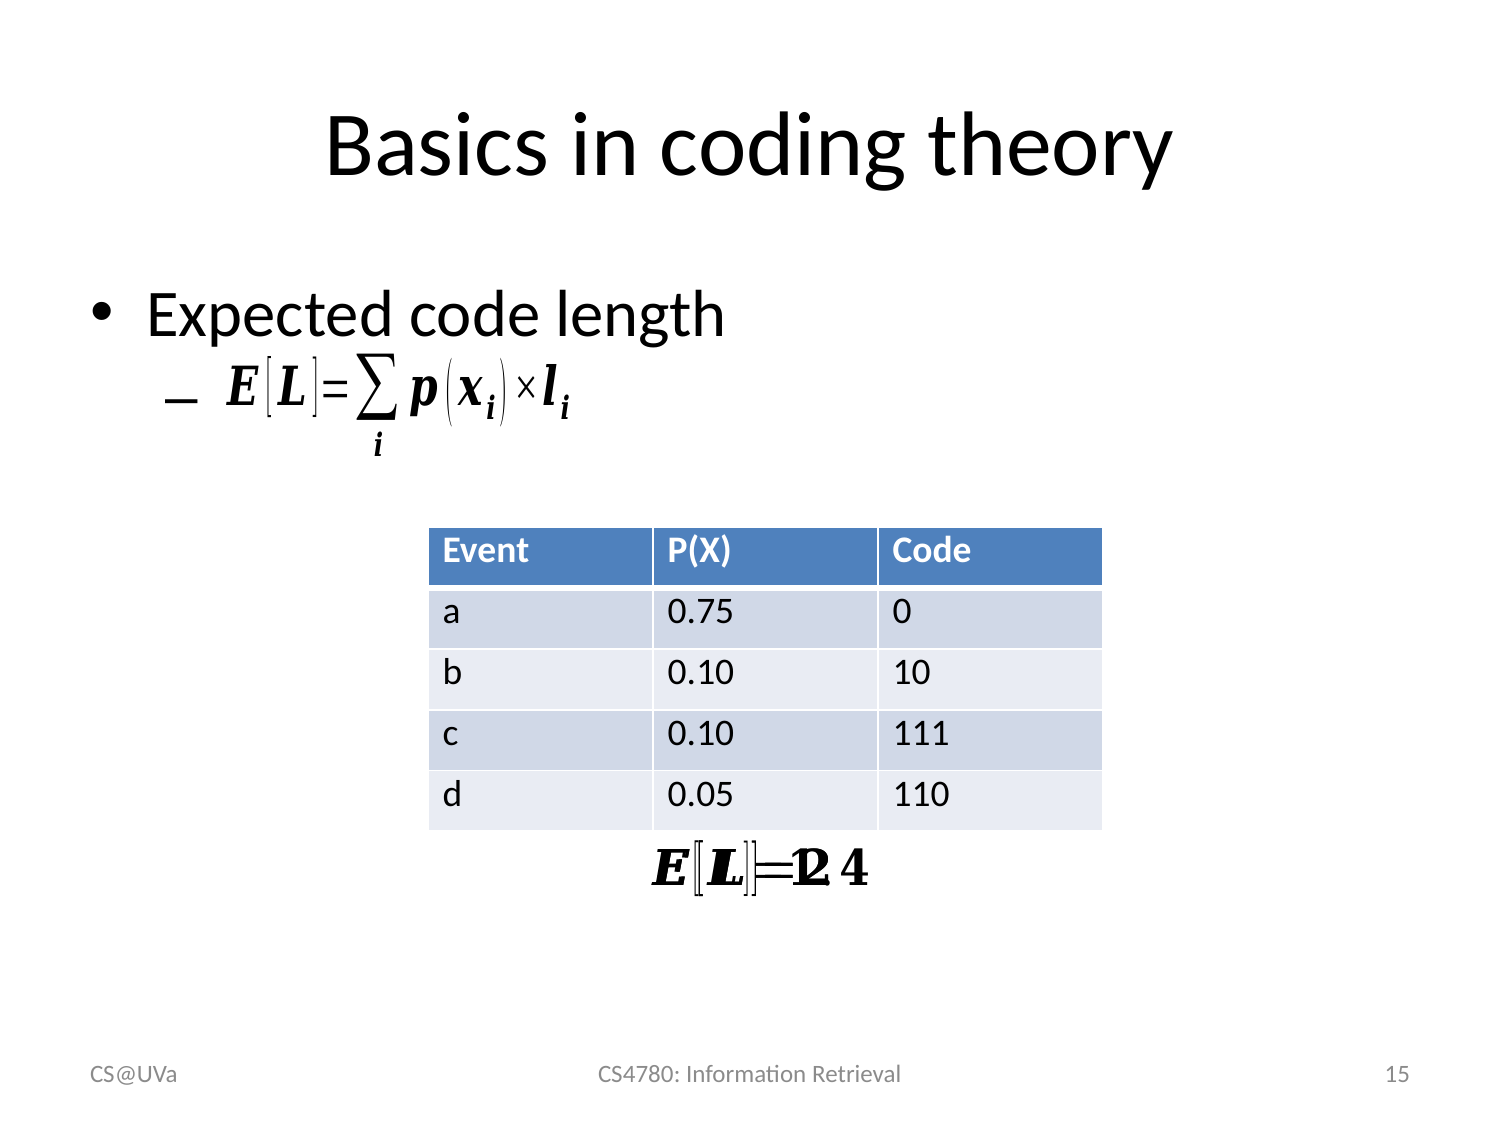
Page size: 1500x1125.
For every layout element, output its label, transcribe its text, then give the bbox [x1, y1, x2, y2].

footer CS4780: Information Retrieval [512, 1042, 988, 1103]
table_cell 0 [879, 591, 1102, 648]
table_cell d [429, 771, 652, 830]
table_header Code [879, 528, 1102, 585]
table_cell 0.10 [654, 711, 877, 770]
title Basics in coding theory [75, 45, 1425, 233]
table_cell b [429, 650, 652, 709]
table_cell c [429, 711, 652, 770]
table_cell 111 [879, 711, 1102, 770]
slide_number 15 [1074, 1042, 1425, 1103]
table_cell 0.05 [654, 771, 877, 830]
table_cell 0.10 [654, 650, 877, 709]
slide_number CS@UVa [75, 1042, 425, 1103]
table_cell 10 [879, 650, 1102, 709]
list Expected code length [75, 262, 1425, 1005]
table_cell a [429, 591, 652, 648]
table_cell 110 [879, 771, 1102, 830]
table_cell 0.75 [654, 591, 877, 648]
table_header P(X) [654, 528, 877, 585]
table_header Event [429, 528, 652, 585]
